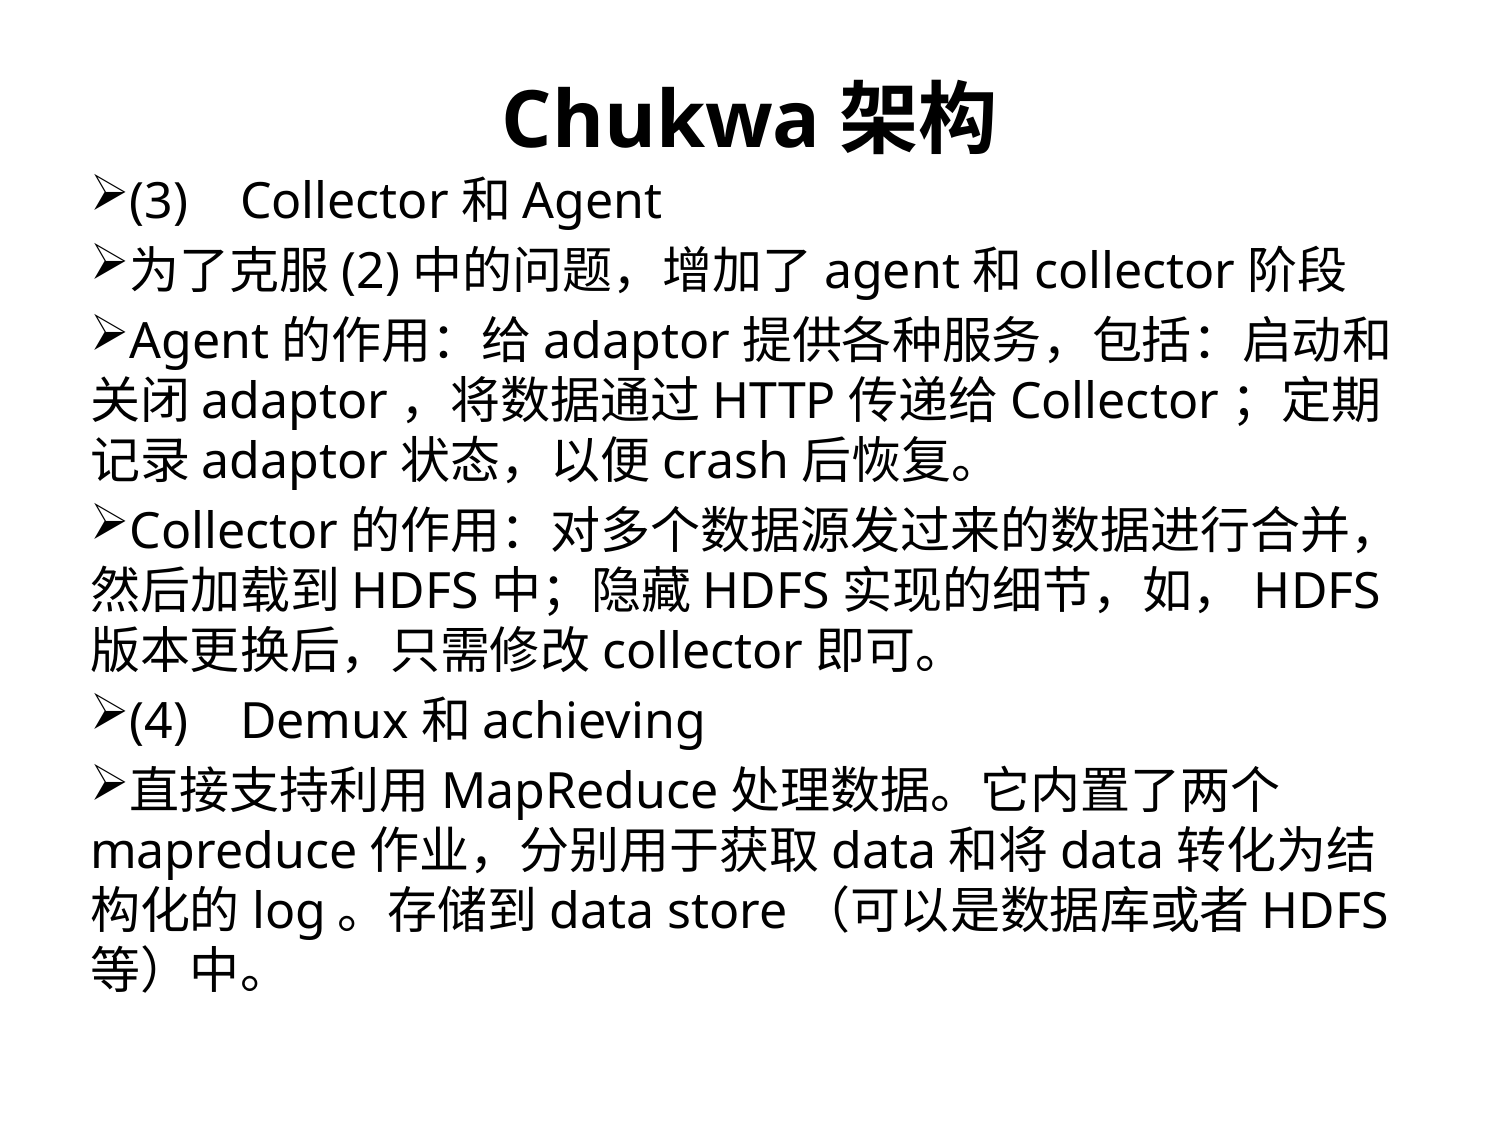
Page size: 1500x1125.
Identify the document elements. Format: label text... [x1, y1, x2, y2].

title Chukwa架构 [75, 45, 1425, 160]
list (3) Collector和Agent 为了克服(2)中的问题，增加了agent和collector阶段 Agent的作用：给adaptor提供各种服务，包括：启动和关闭adaptor，将数据通过HTTP传递给Collector；定期记录adaptor状态，以便crash后恢复。 Collector的作用：对多个数据源发过来的数据进行合并，然后加载到HDFS中；隐藏HDFS实现的细节，如，HDFS版本更换后，只需修改collector即可。 (4) Demux和achieving 直接支持利用MapReduce处理数据。它内置了两个mapreduce作业，分别用于获取data和将data转化为结构化的log。存储到data store（可以是数据库或者HDFS等）中。 [75, 160, 1425, 1024]
